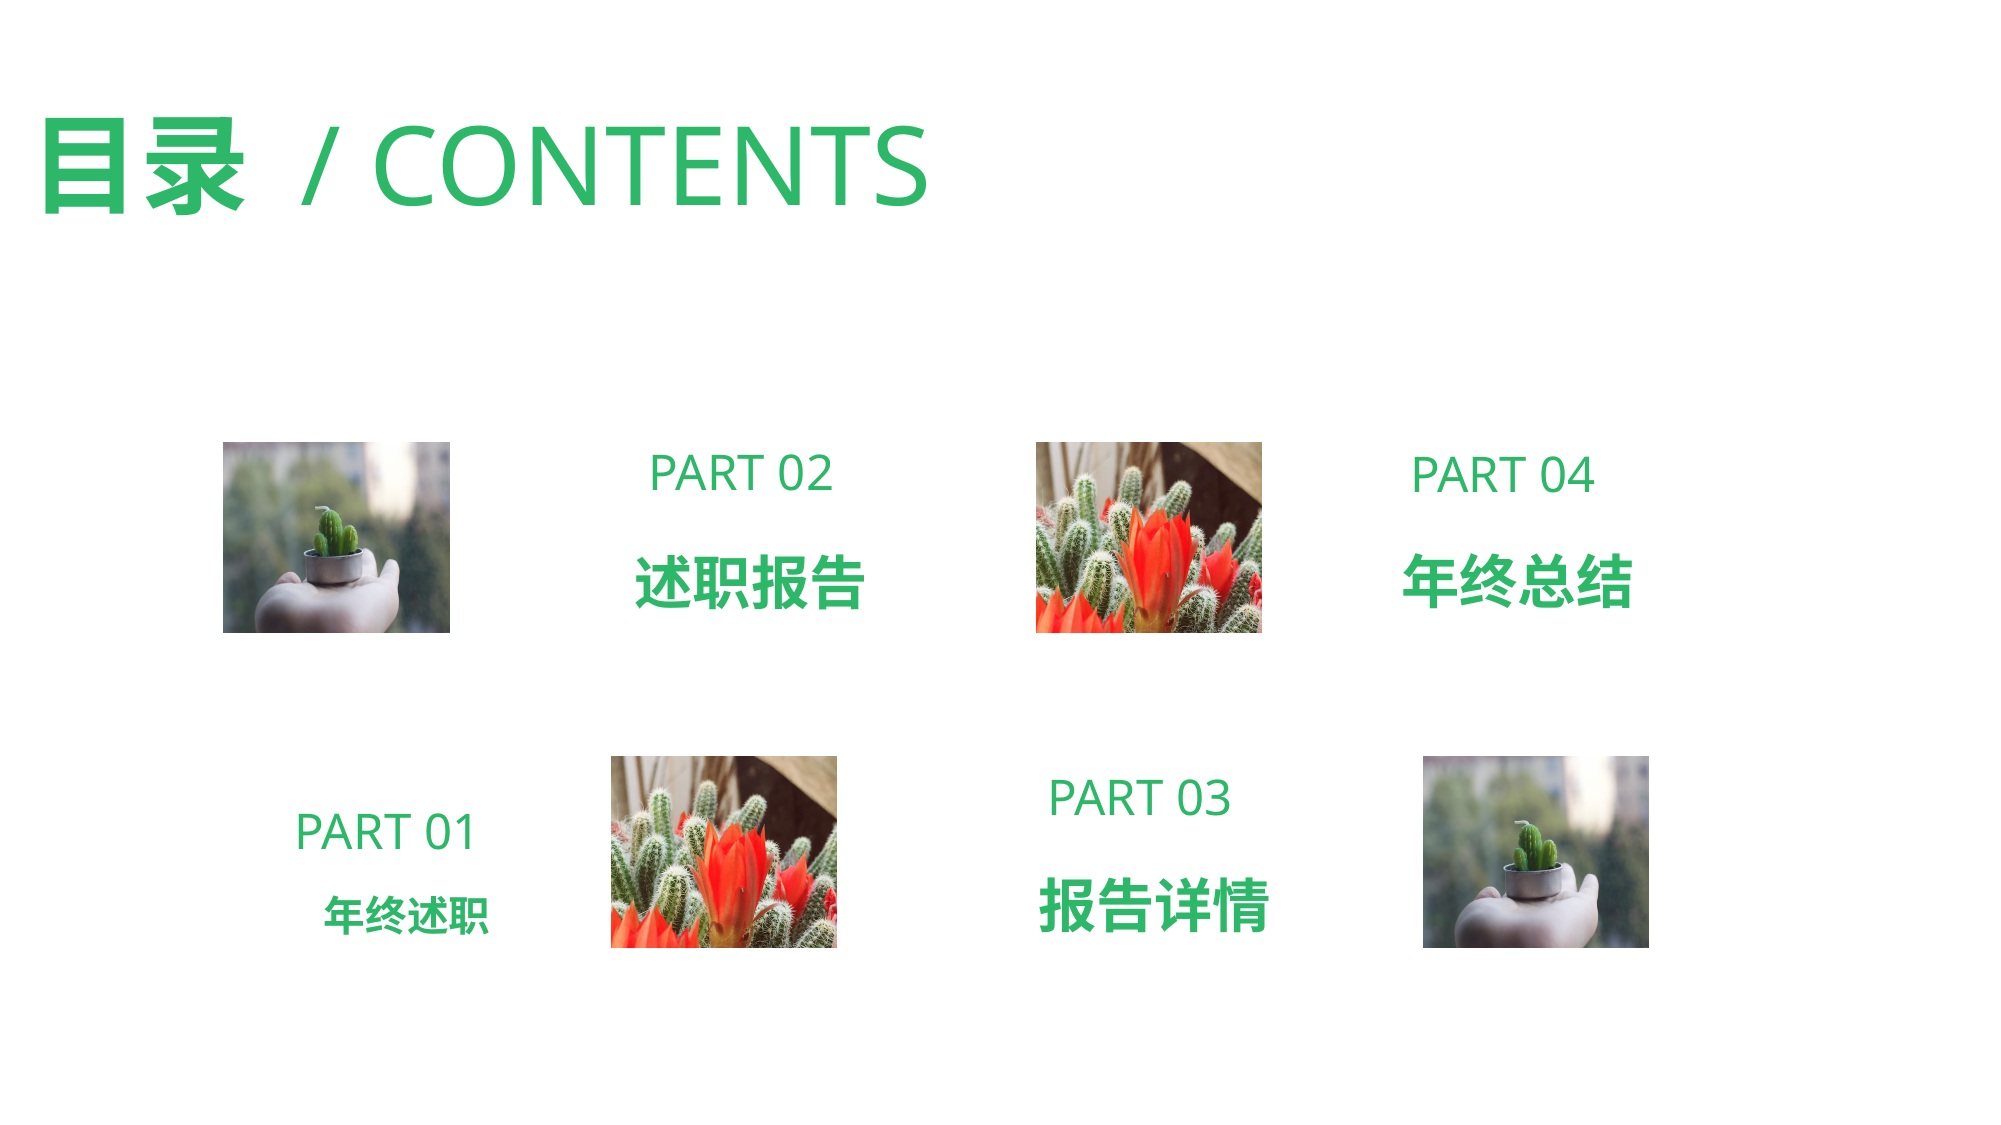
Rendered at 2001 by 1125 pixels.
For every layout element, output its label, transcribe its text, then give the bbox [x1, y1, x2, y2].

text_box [1018, 758, 1292, 949]
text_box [280, 793, 509, 948]
picture [223, 441, 450, 633]
picture [1036, 441, 1262, 633]
picture [611, 756, 837, 948]
text_box 目录 / CONTENTS [0, 88, 1005, 235]
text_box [615, 434, 888, 625]
picture [1423, 756, 1649, 948]
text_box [1381, 436, 1655, 624]
